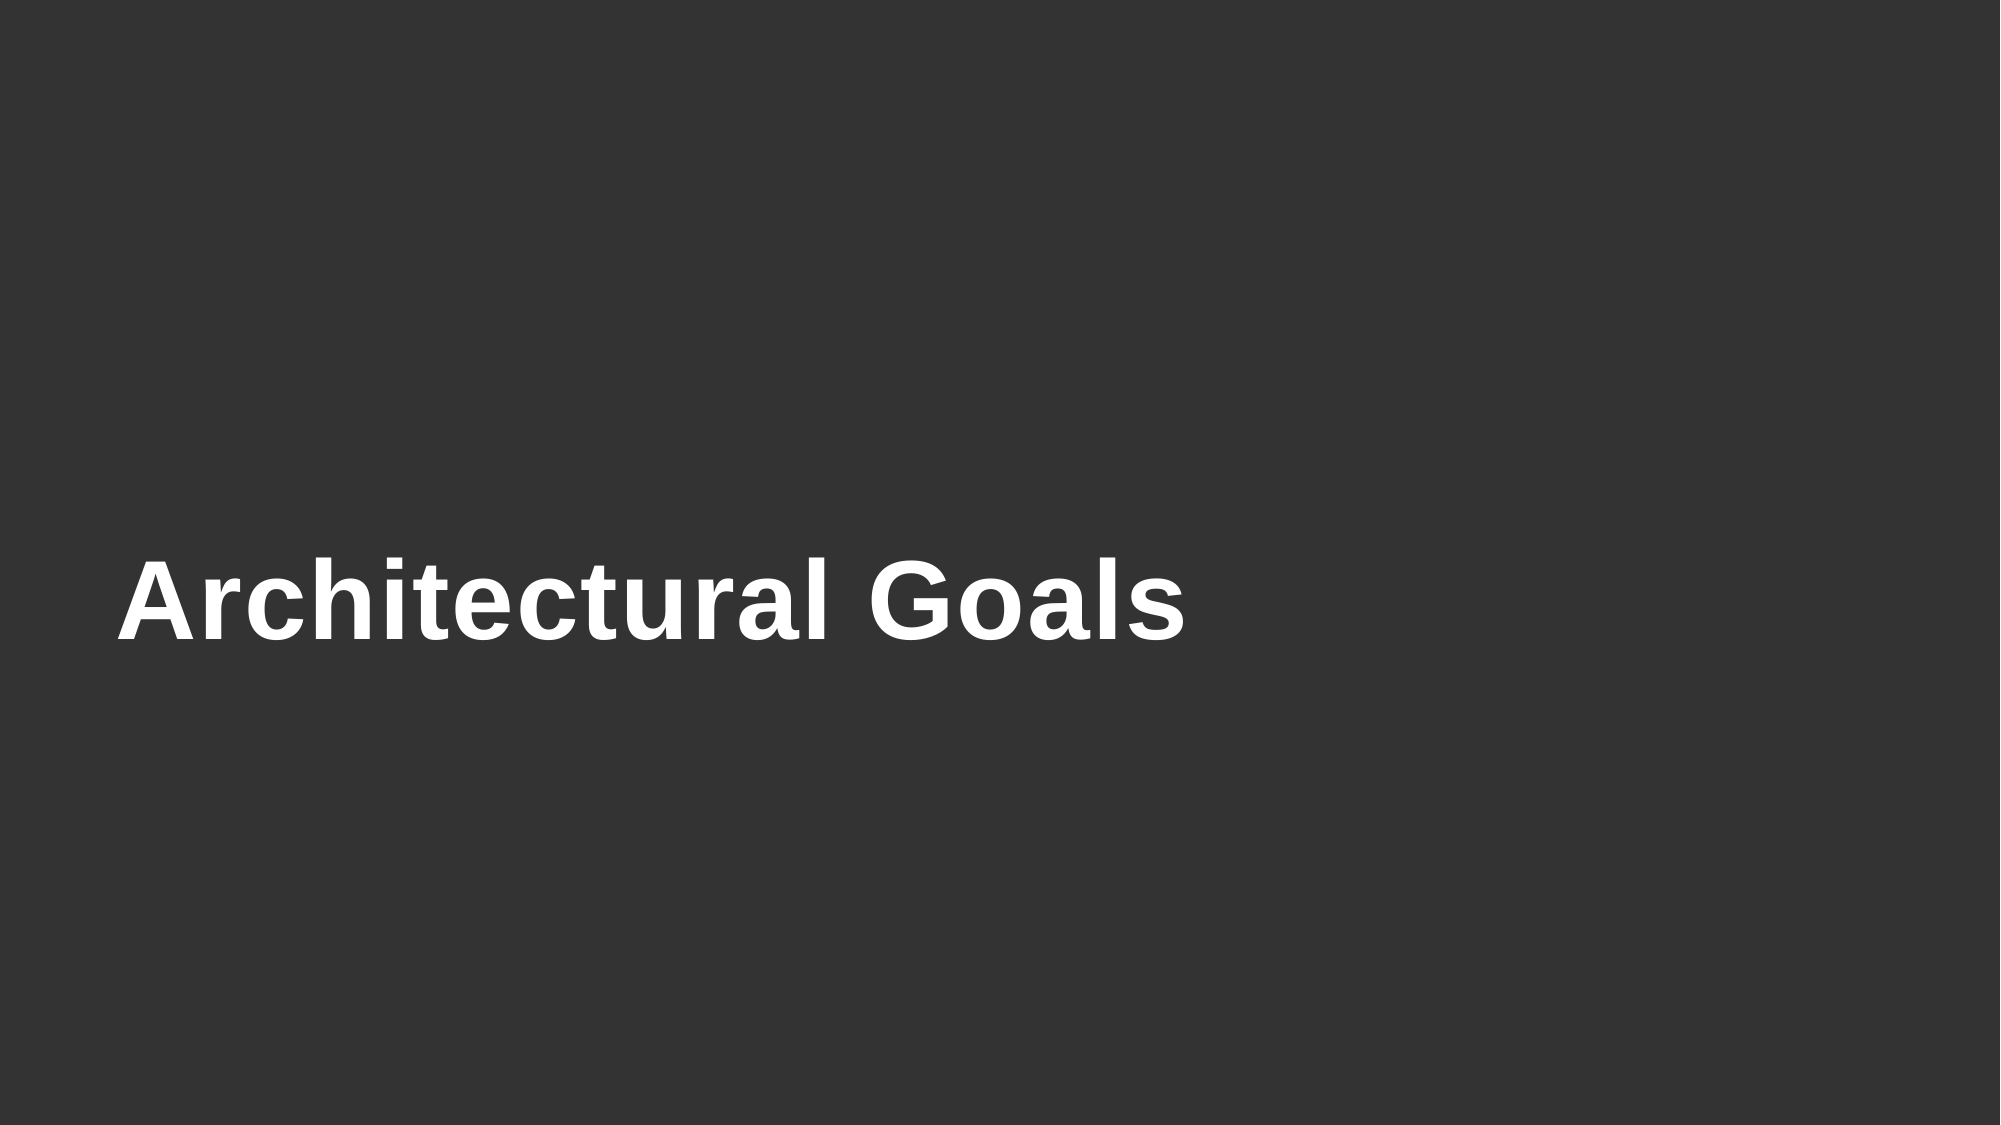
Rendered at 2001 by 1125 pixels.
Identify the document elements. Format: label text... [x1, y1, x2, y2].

title Architectural Goals [100, 203, 1901, 672]
